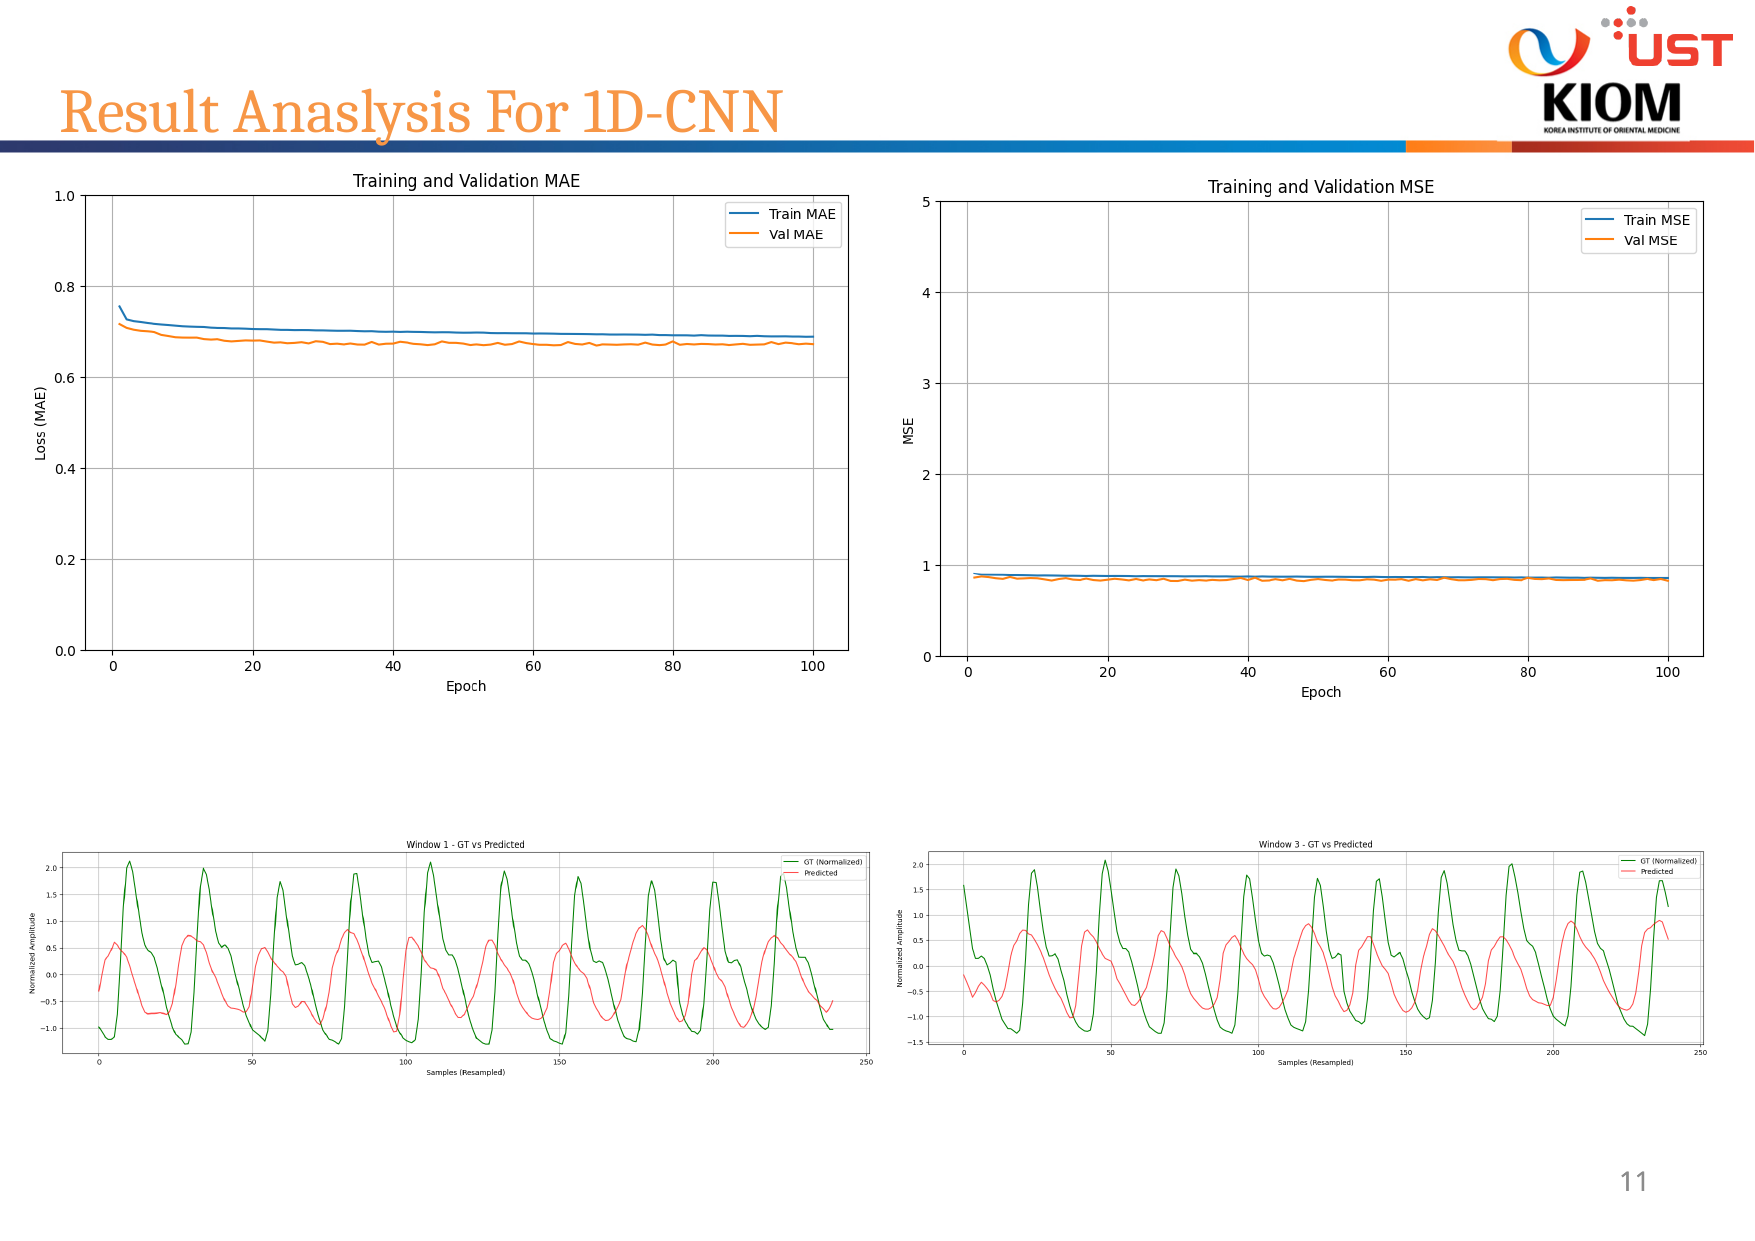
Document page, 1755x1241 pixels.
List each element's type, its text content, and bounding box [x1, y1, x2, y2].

picture [0, 0, 1755, 1241]
text_box Result Anaslysis For 1D-CNN [45, 24, 1412, 152]
text_box 10 [1257, 1149, 1667, 1216]
text_box [540, 664, 1214, 781]
